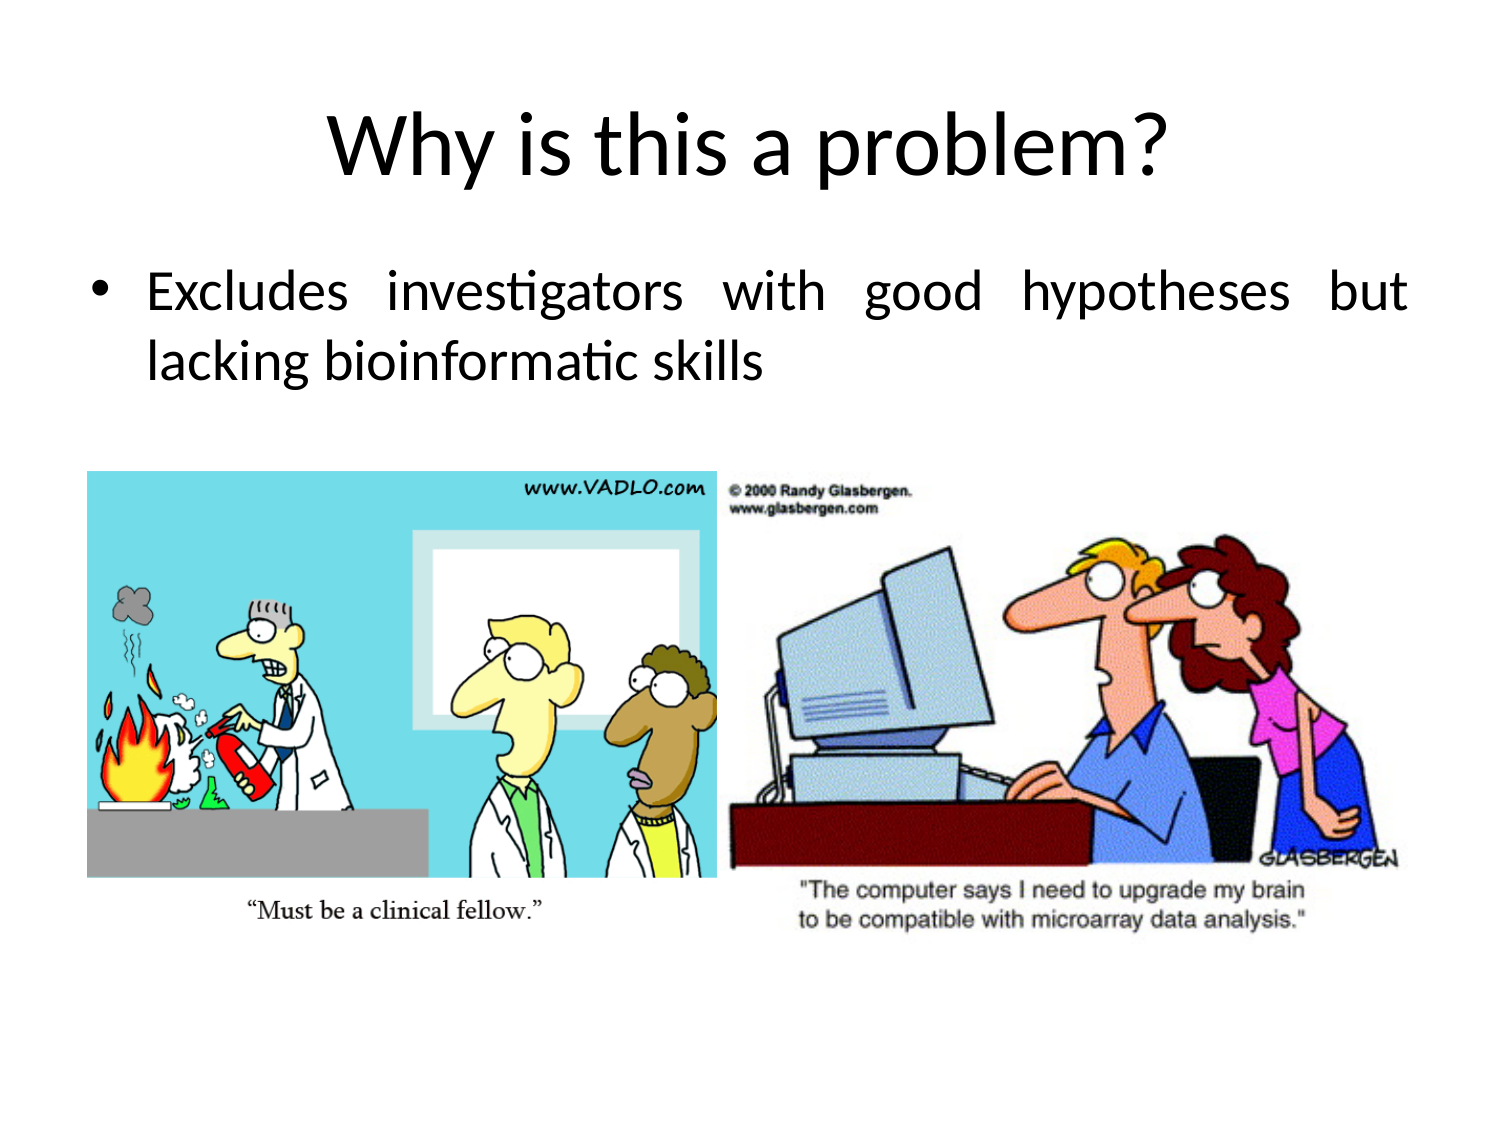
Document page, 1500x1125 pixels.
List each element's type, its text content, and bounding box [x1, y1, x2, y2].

picture [87, 471, 1409, 944]
title Why is this a problem? [75, 45, 1425, 233]
list Excludes investigators with good hypotheses but lacking bioinformatic skills [75, 245, 1425, 988]
